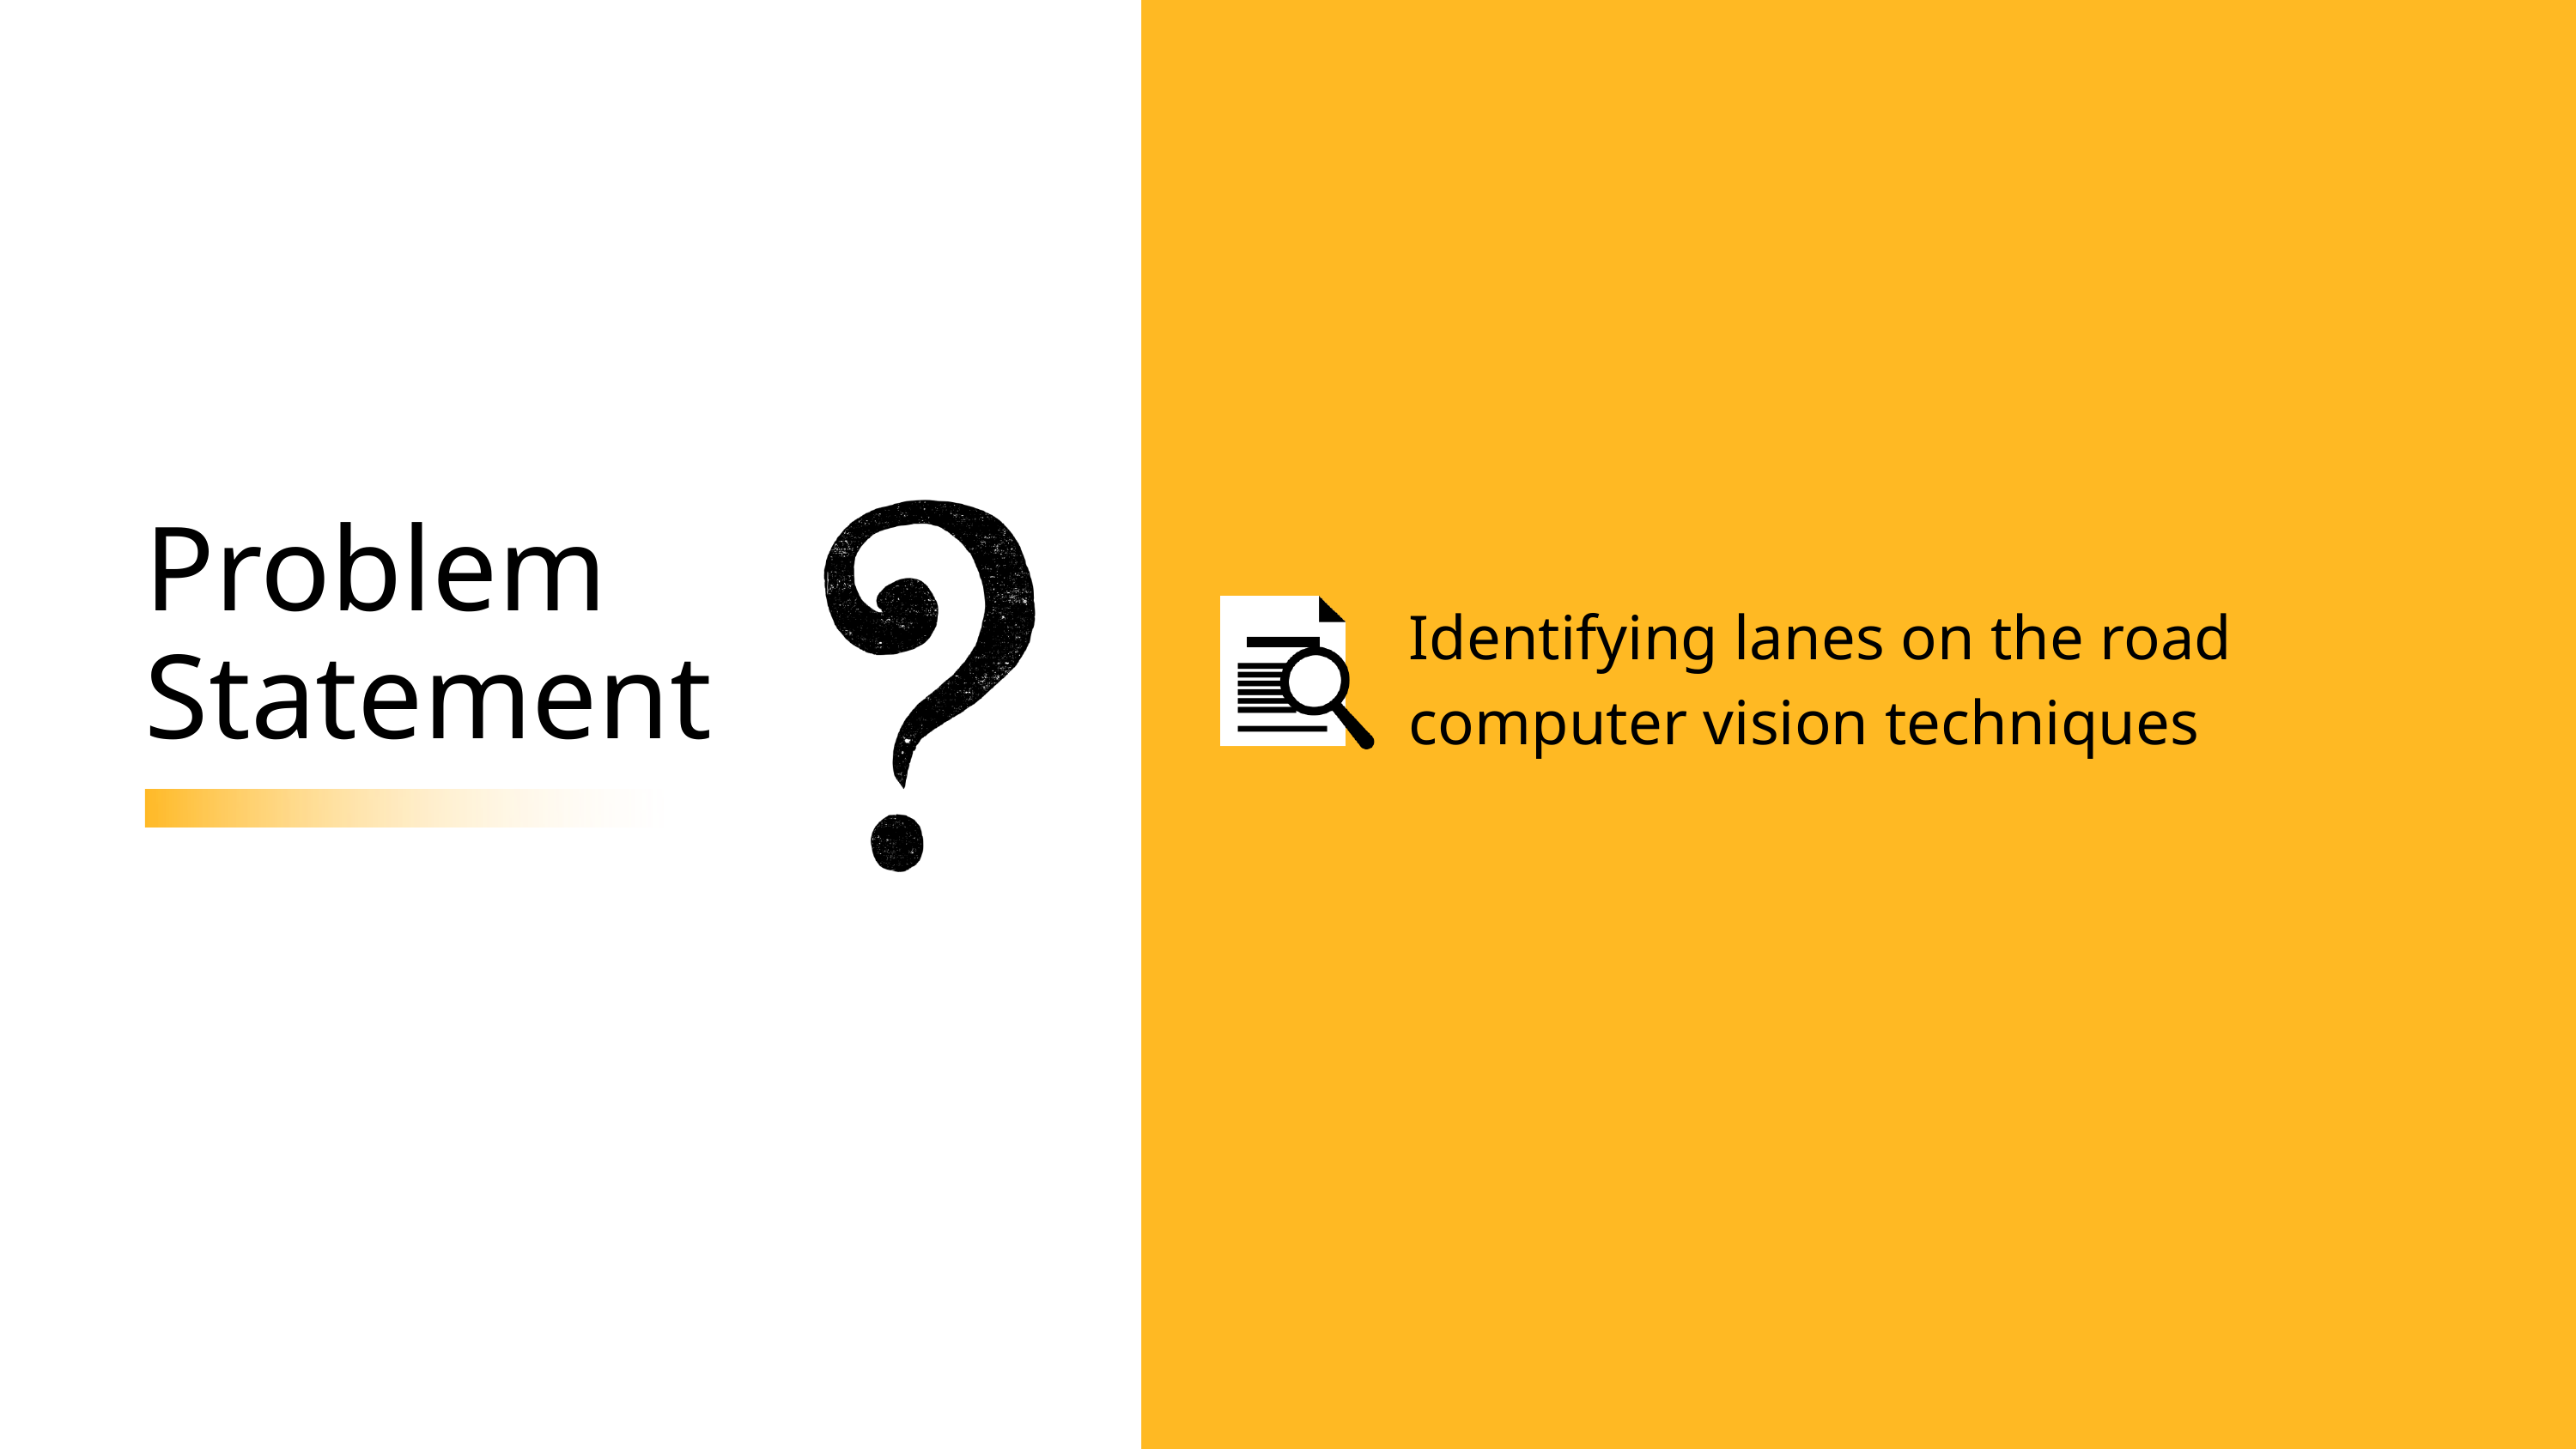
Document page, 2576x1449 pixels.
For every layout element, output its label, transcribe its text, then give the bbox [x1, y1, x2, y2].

picture [1220, 596, 1375, 751]
text_box [0, 0, 1142, 1449]
picture [823, 500, 1036, 873]
text_box Identifying lanes on the road computer vision techniques [1408, 586, 2499, 757]
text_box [144, 500, 735, 828]
